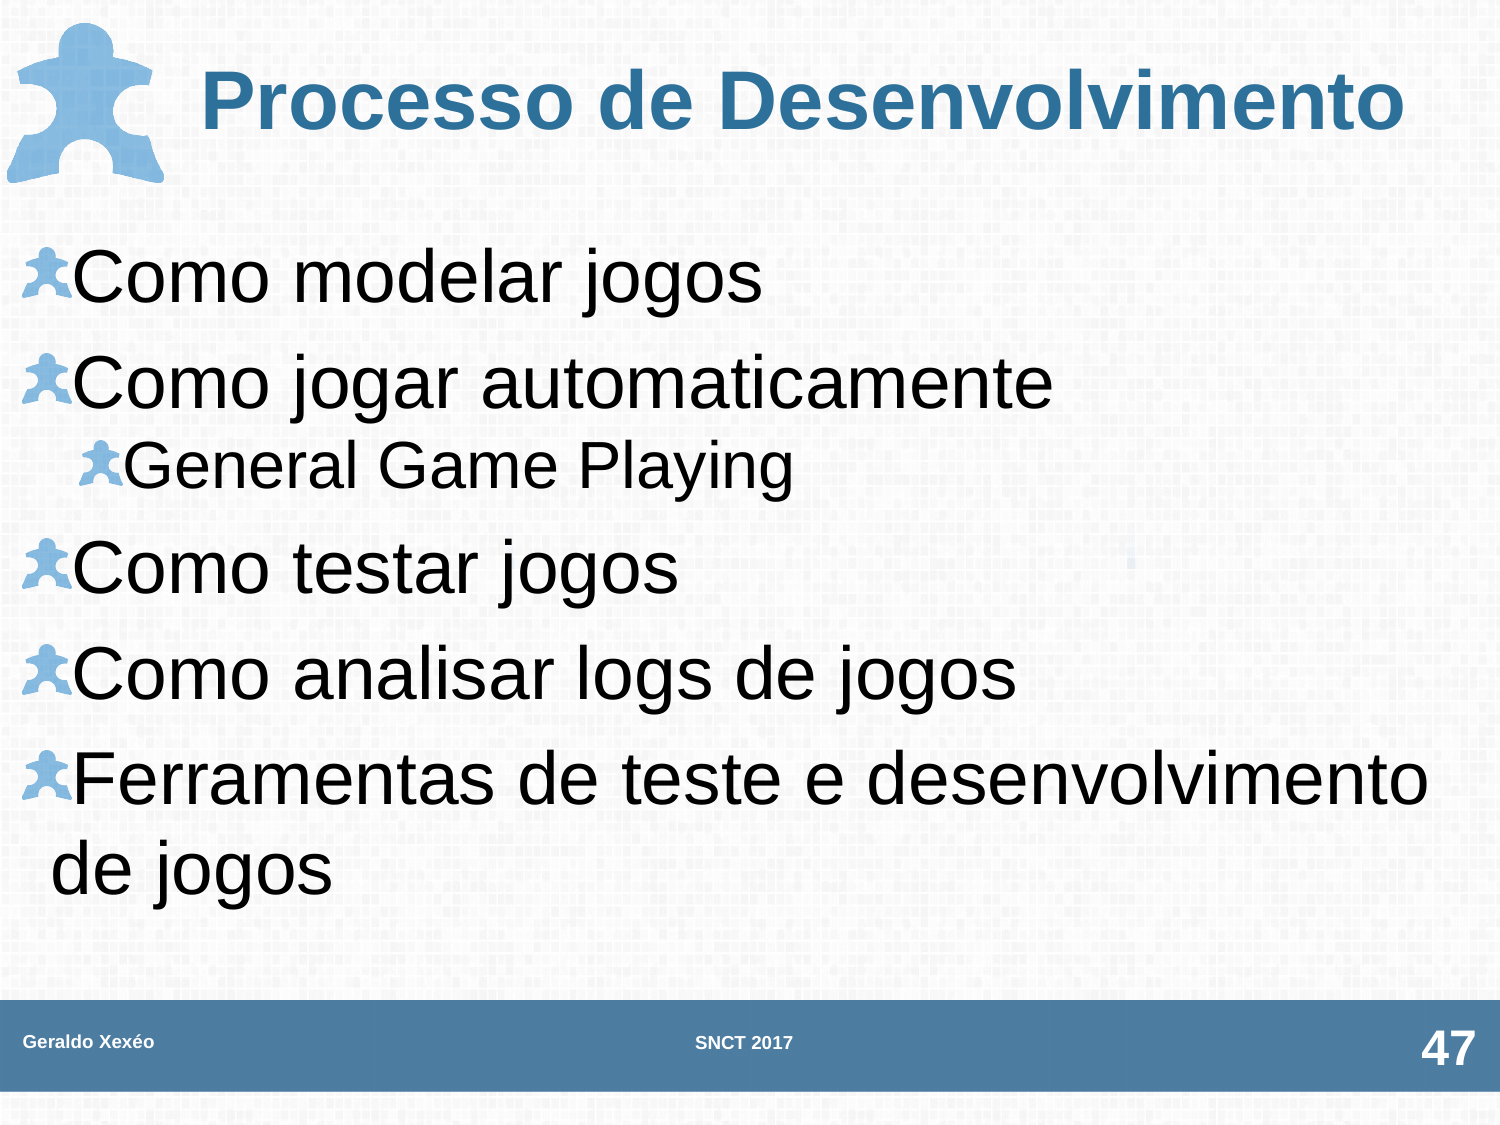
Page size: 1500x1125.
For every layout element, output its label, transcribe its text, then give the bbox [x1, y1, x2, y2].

slide_number Geraldo Xexéo [7, 1017, 203, 1066]
list Como modelar jogos Como jogar automaticamente General Game Playing Como testar jogos Como analisar logs de jogos Ferramentas de teste e desenvolvimento de jogos [7, 220, 1481, 976]
slide_number 47 [1297, 1021, 1492, 1069]
picture [0, 0, 1500, 1125]
footer SNCT 2017 [526, 1018, 962, 1066]
title Processo de Desenvolvimento [185, 11, 1481, 195]
